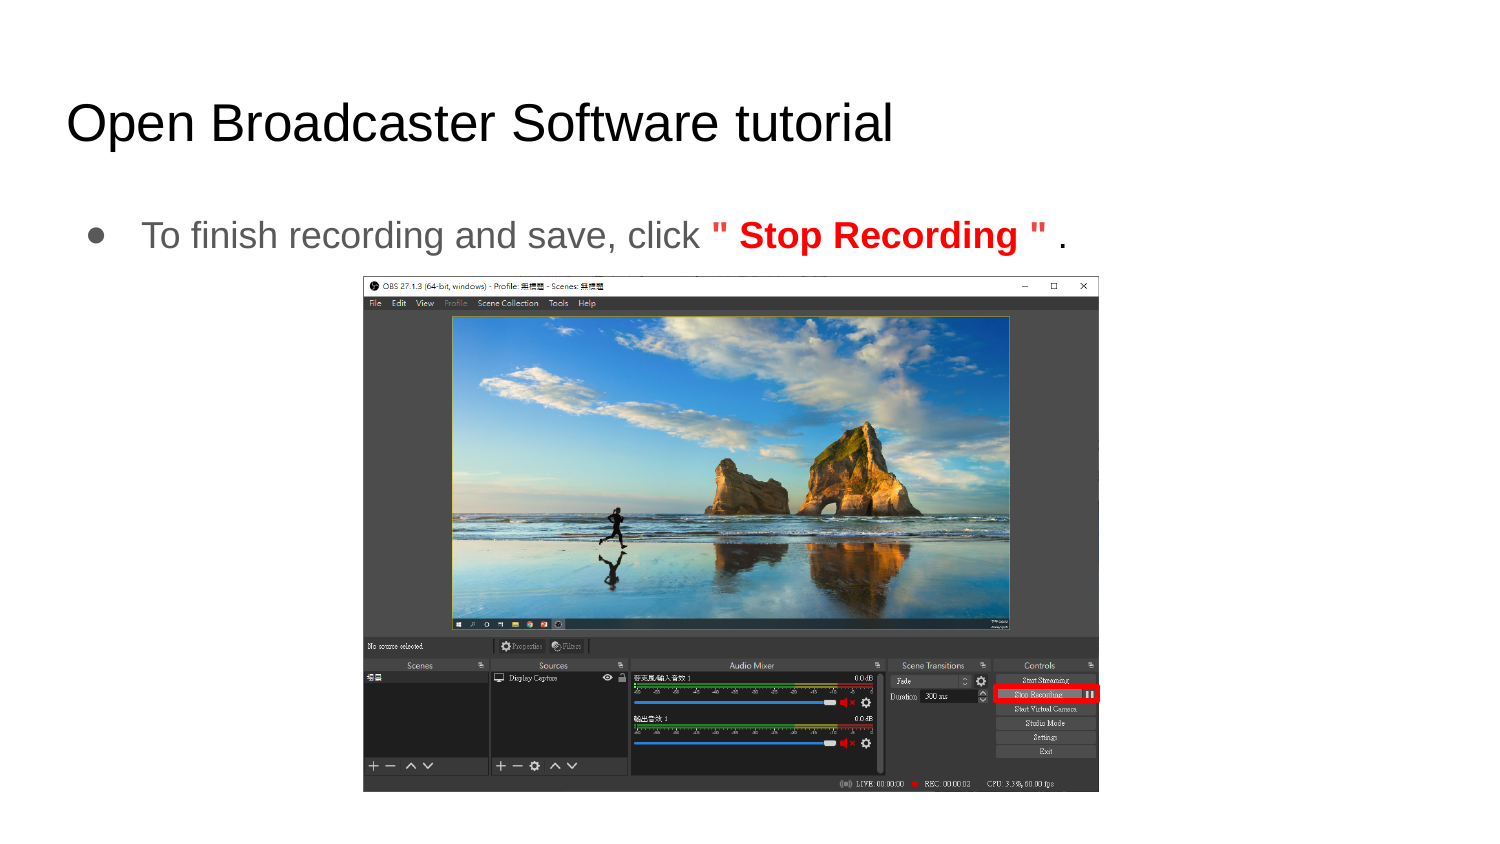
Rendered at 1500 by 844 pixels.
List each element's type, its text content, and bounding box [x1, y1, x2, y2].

picture [362, 275, 1099, 792]
list To finish recording and save, click " Stop Recording " . [51, 189, 1449, 750]
title Open Broadcaster Software tutorial [51, 72, 1449, 167]
